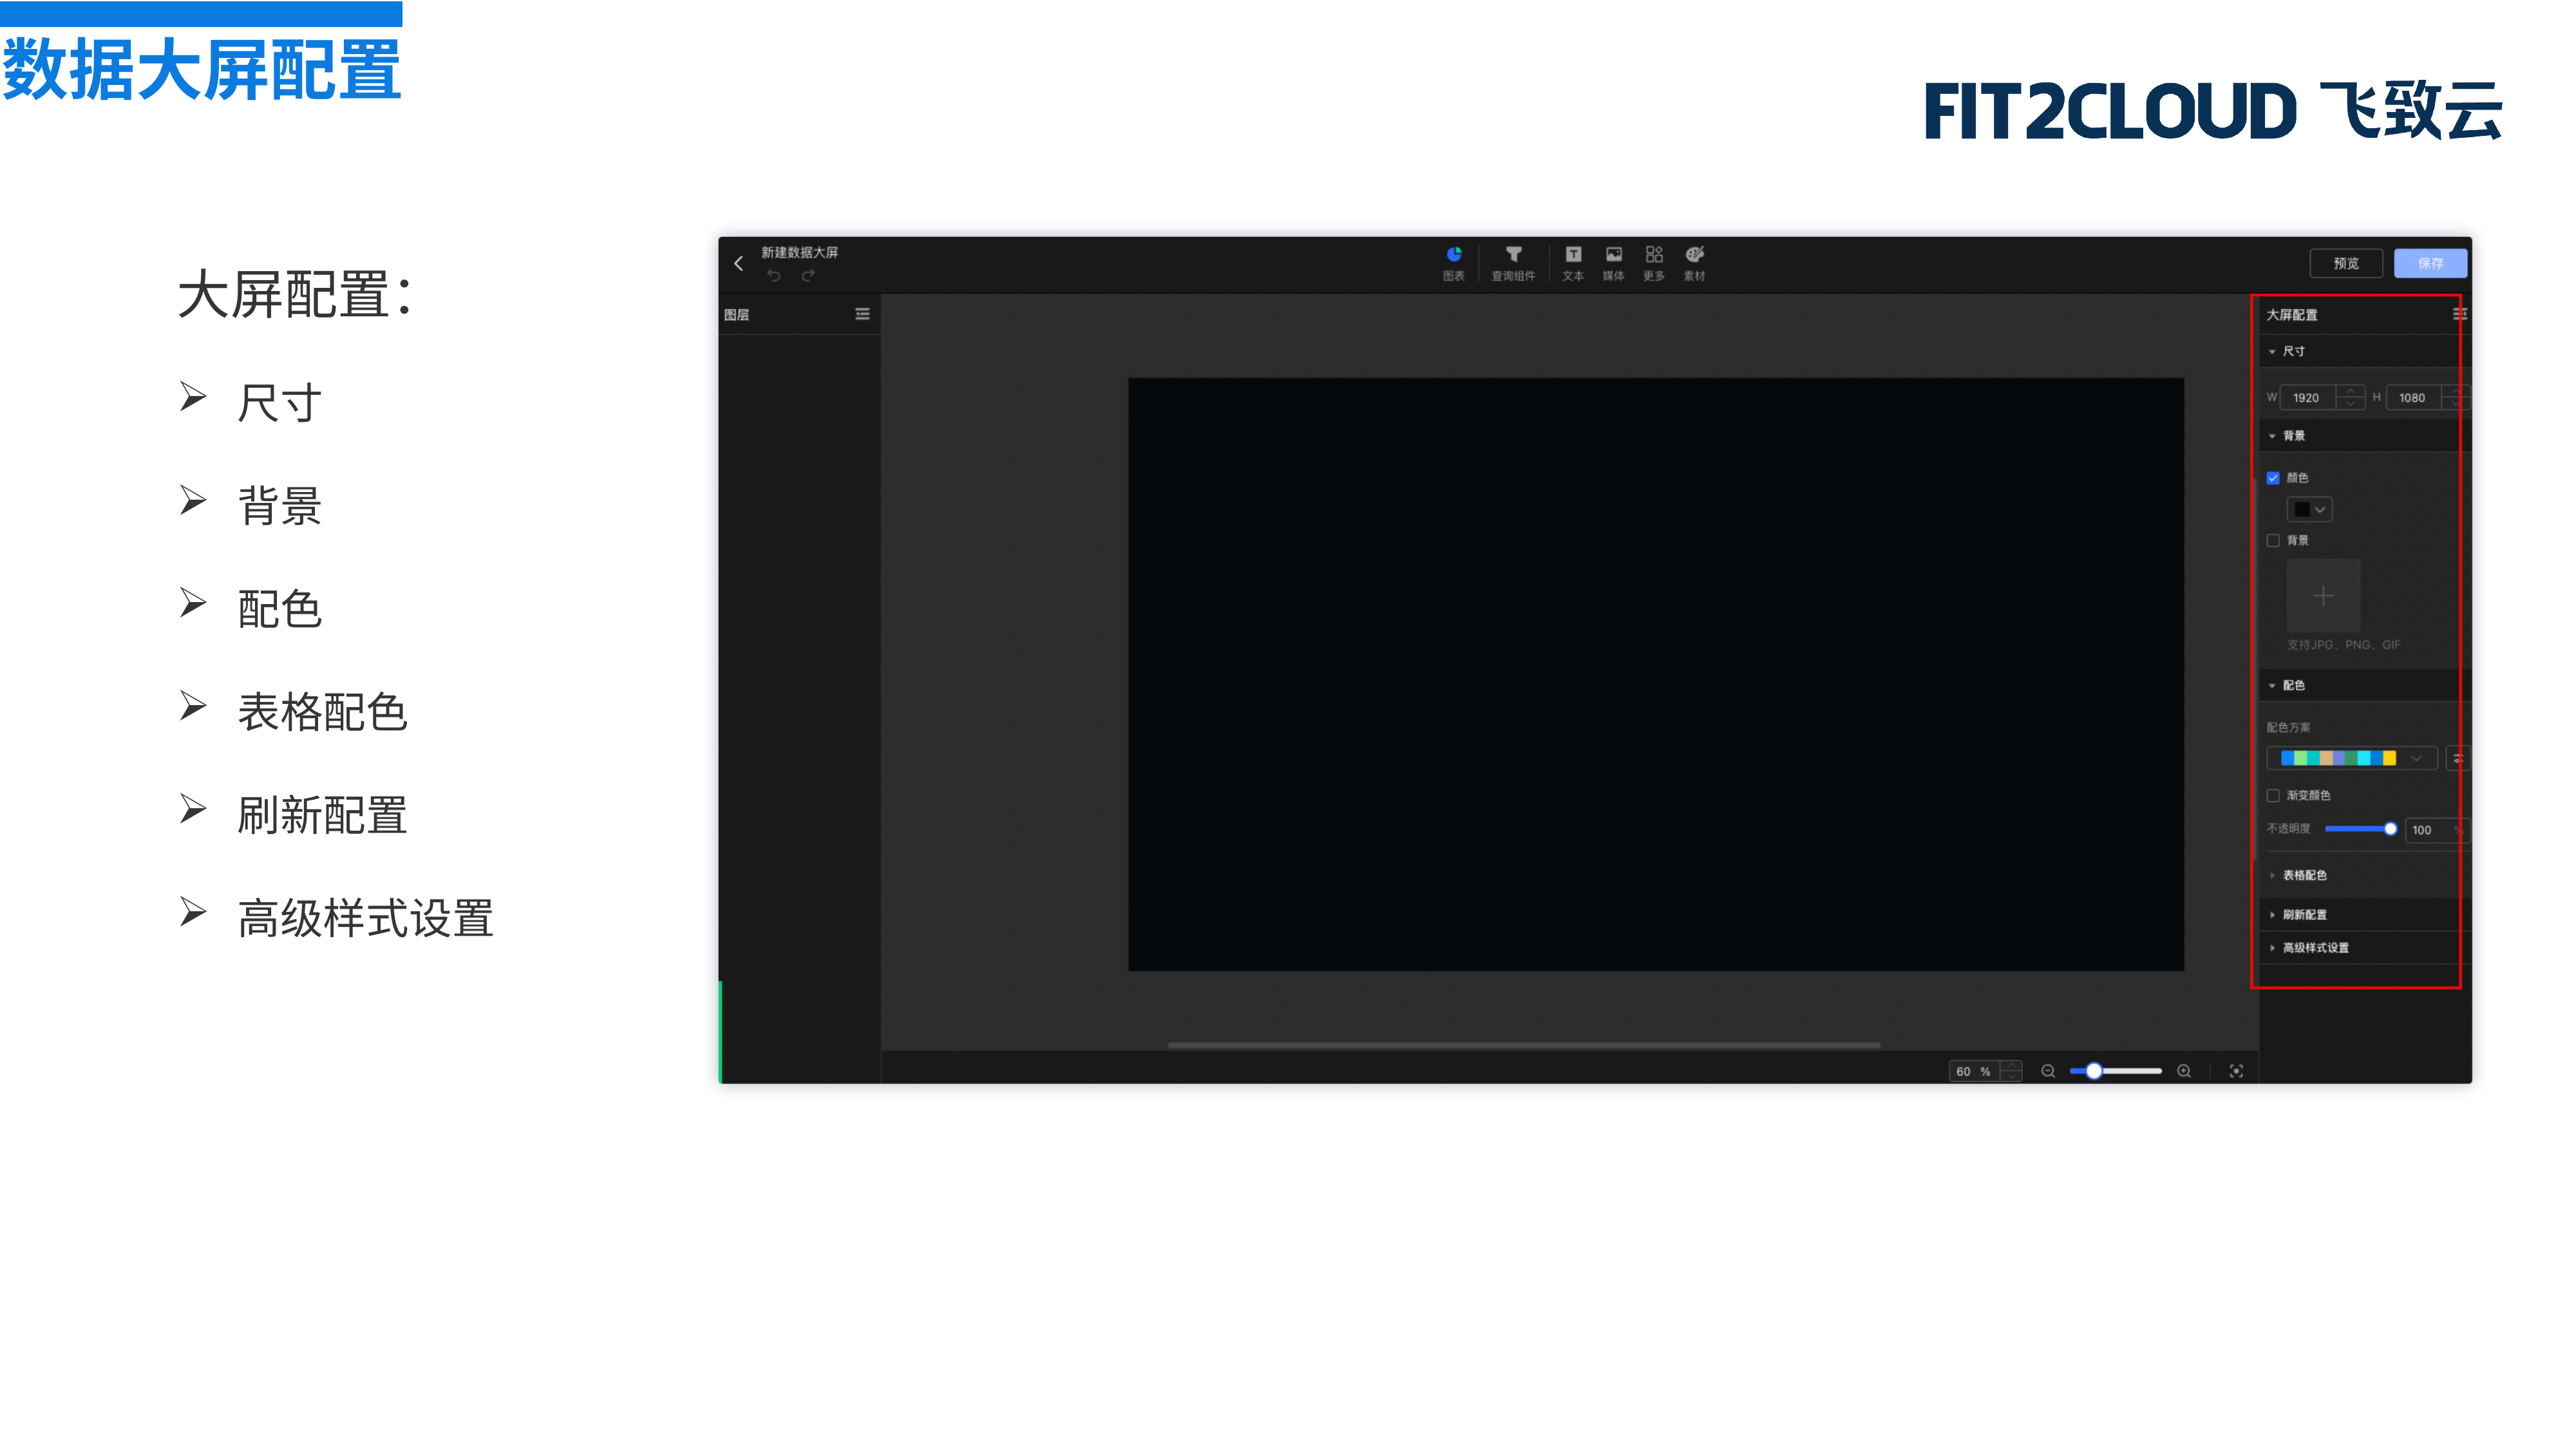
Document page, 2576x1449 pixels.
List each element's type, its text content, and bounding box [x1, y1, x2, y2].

text_box 大屏配置： 尺寸 背景 配色 表格配色 刷新配置 高级样式设置 [169, 188, 677, 951]
picture [704, 222, 2488, 1099]
text_box 数据大屏配置 [1, 26, 432, 128]
text_box [0, 1, 402, 27]
picture [1926, 80, 2503, 140]
